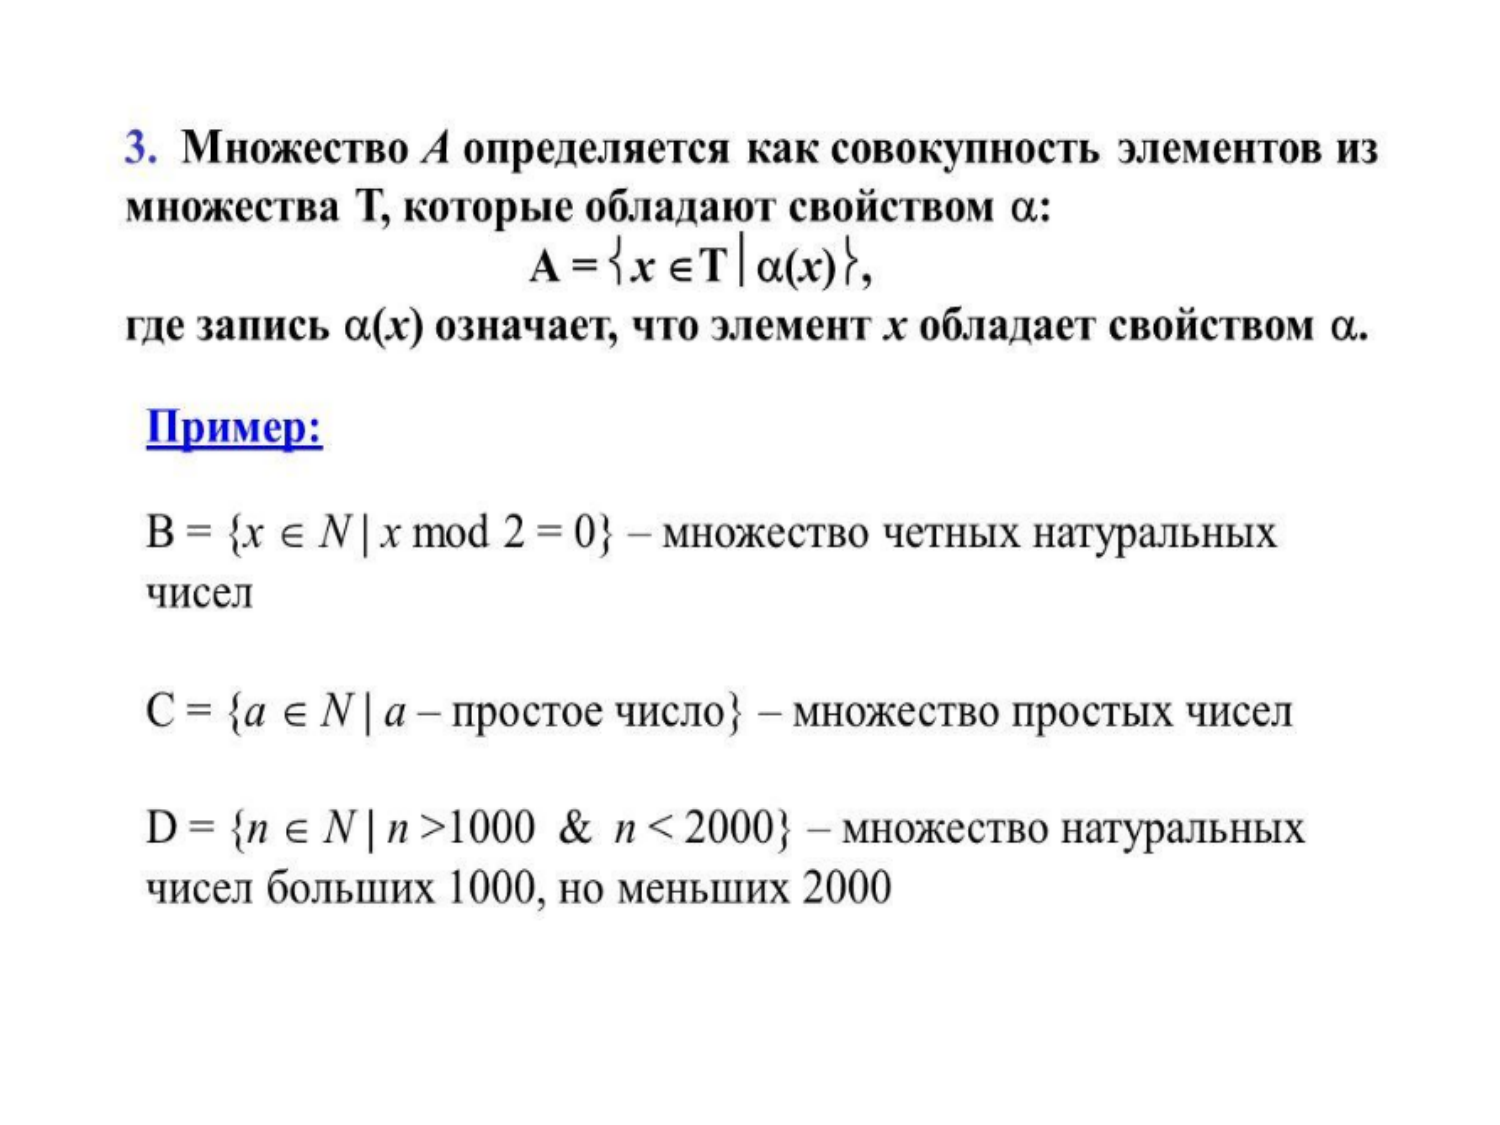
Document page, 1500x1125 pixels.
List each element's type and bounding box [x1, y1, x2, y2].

picture [93, 70, 1407, 985]
